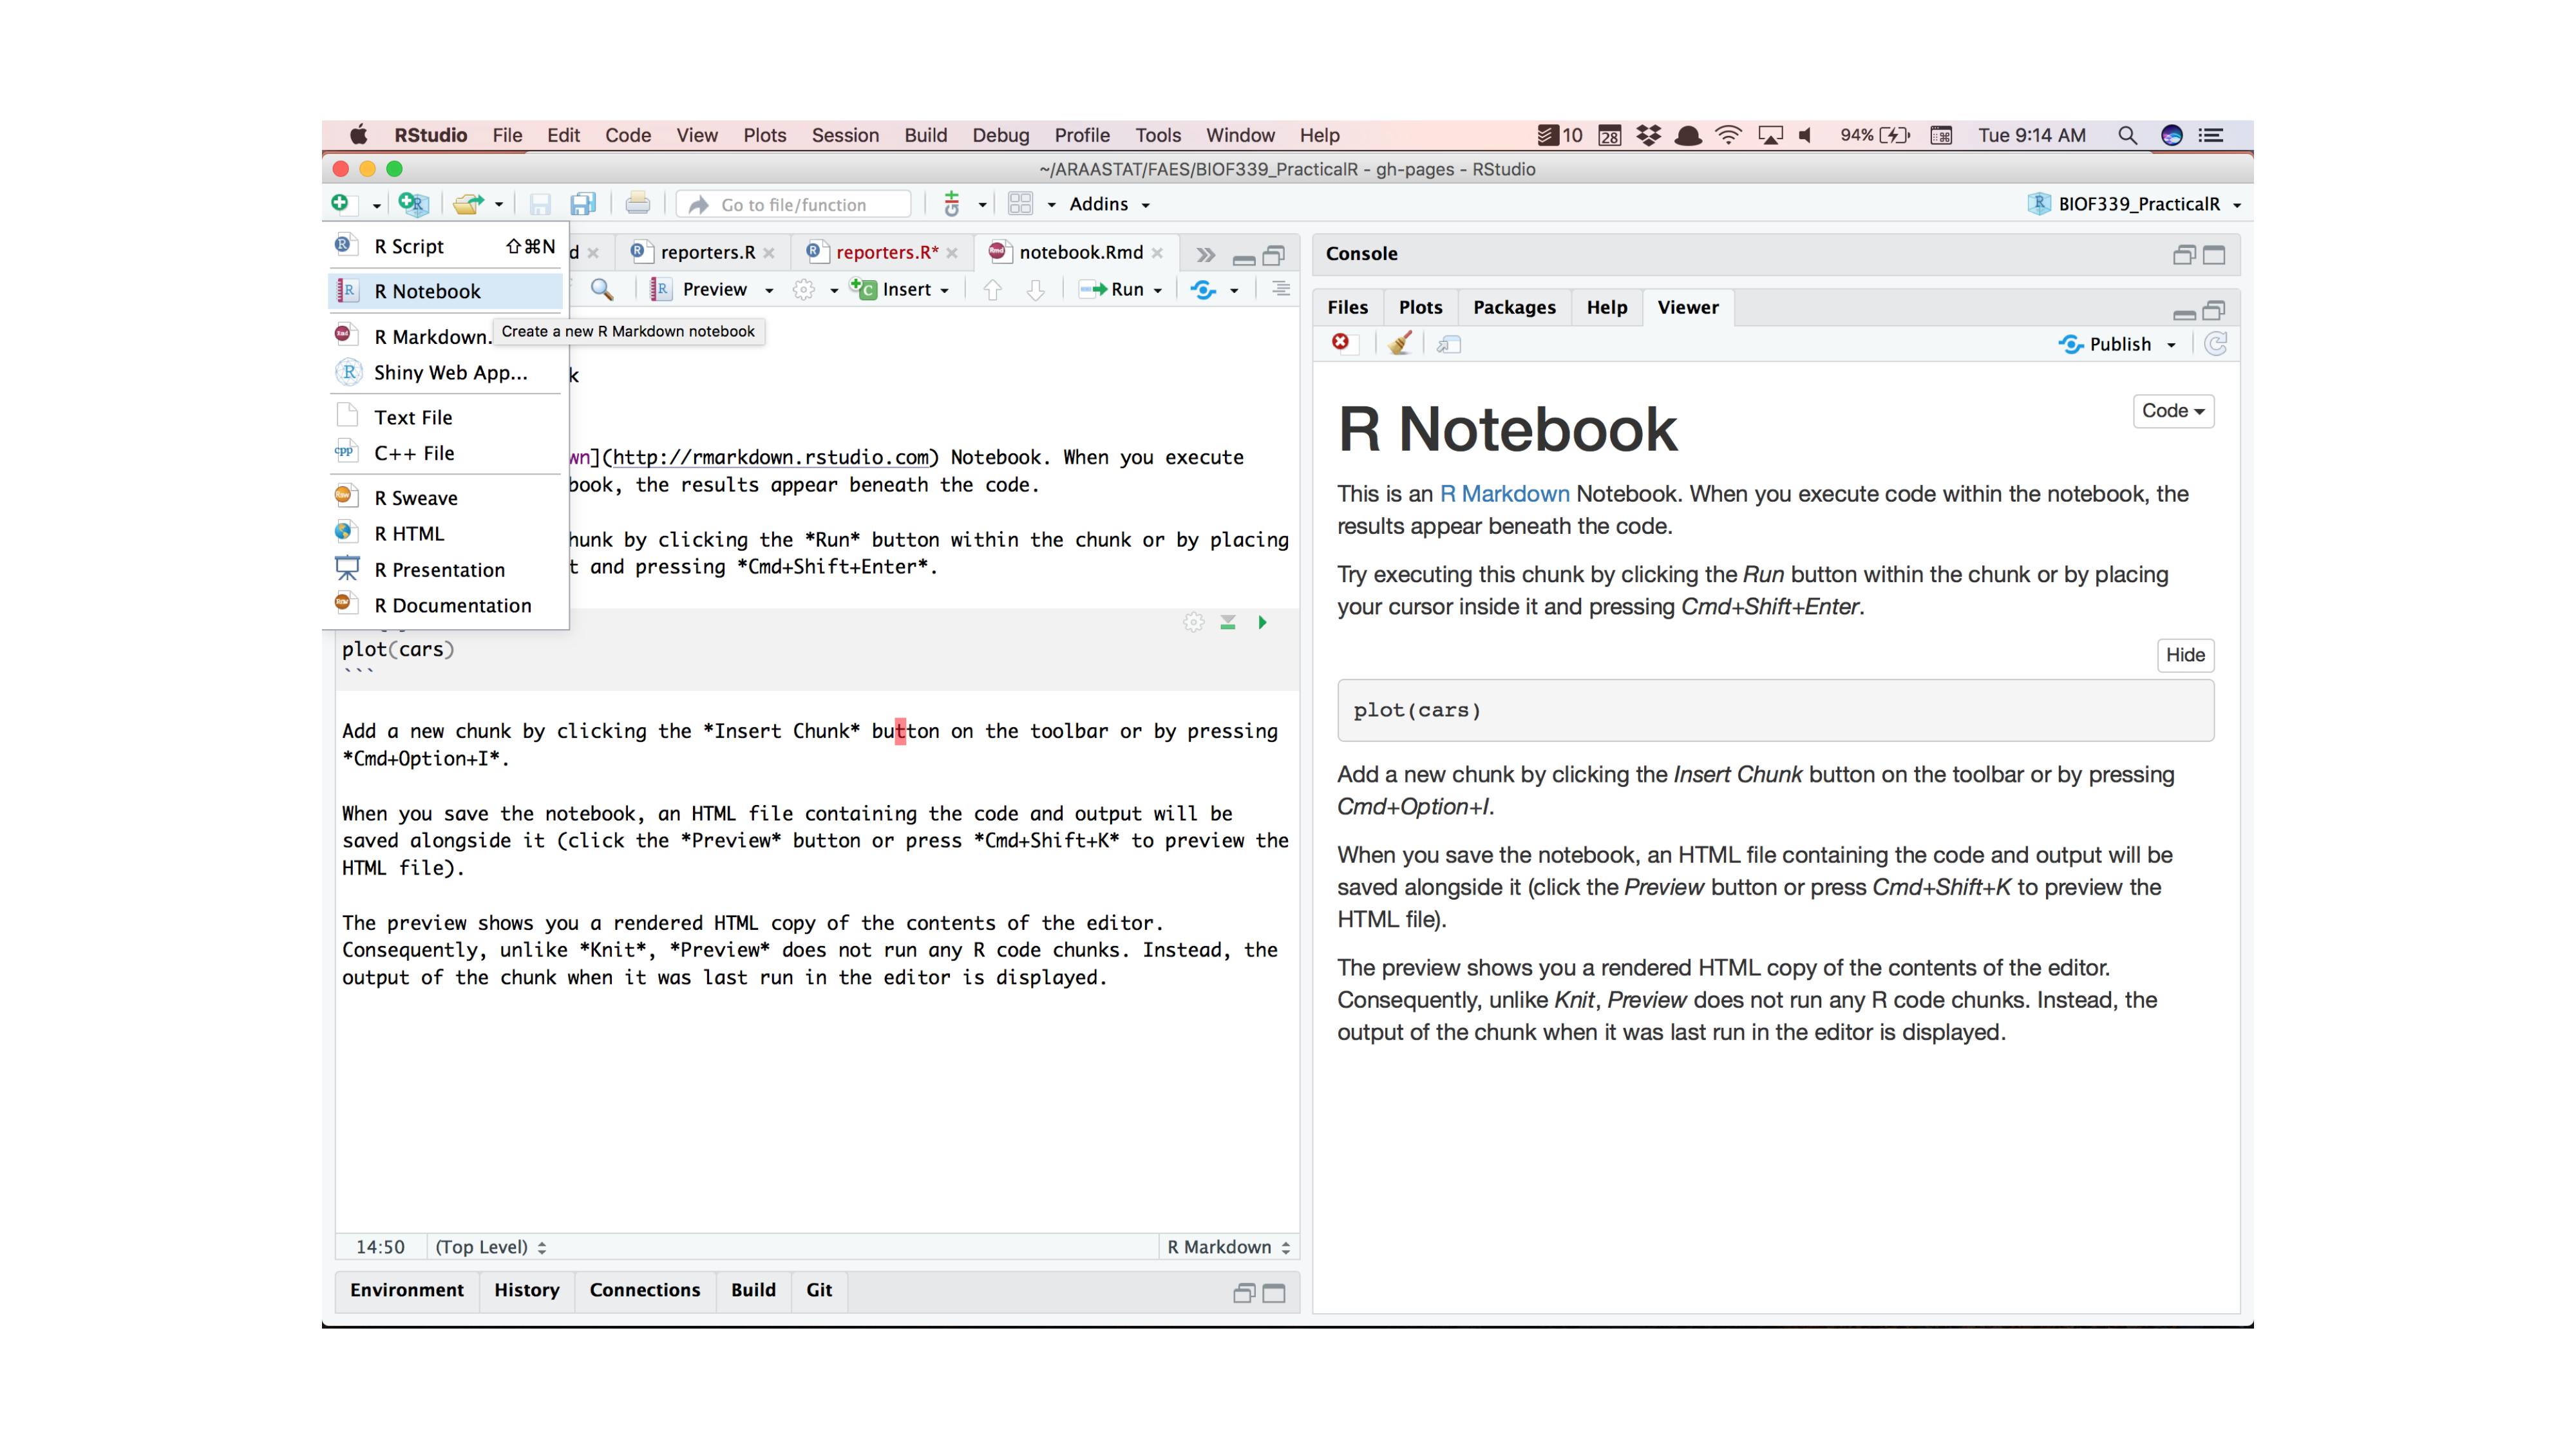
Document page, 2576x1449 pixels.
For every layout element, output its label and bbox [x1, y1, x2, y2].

picture [321, 120, 2255, 1329]
